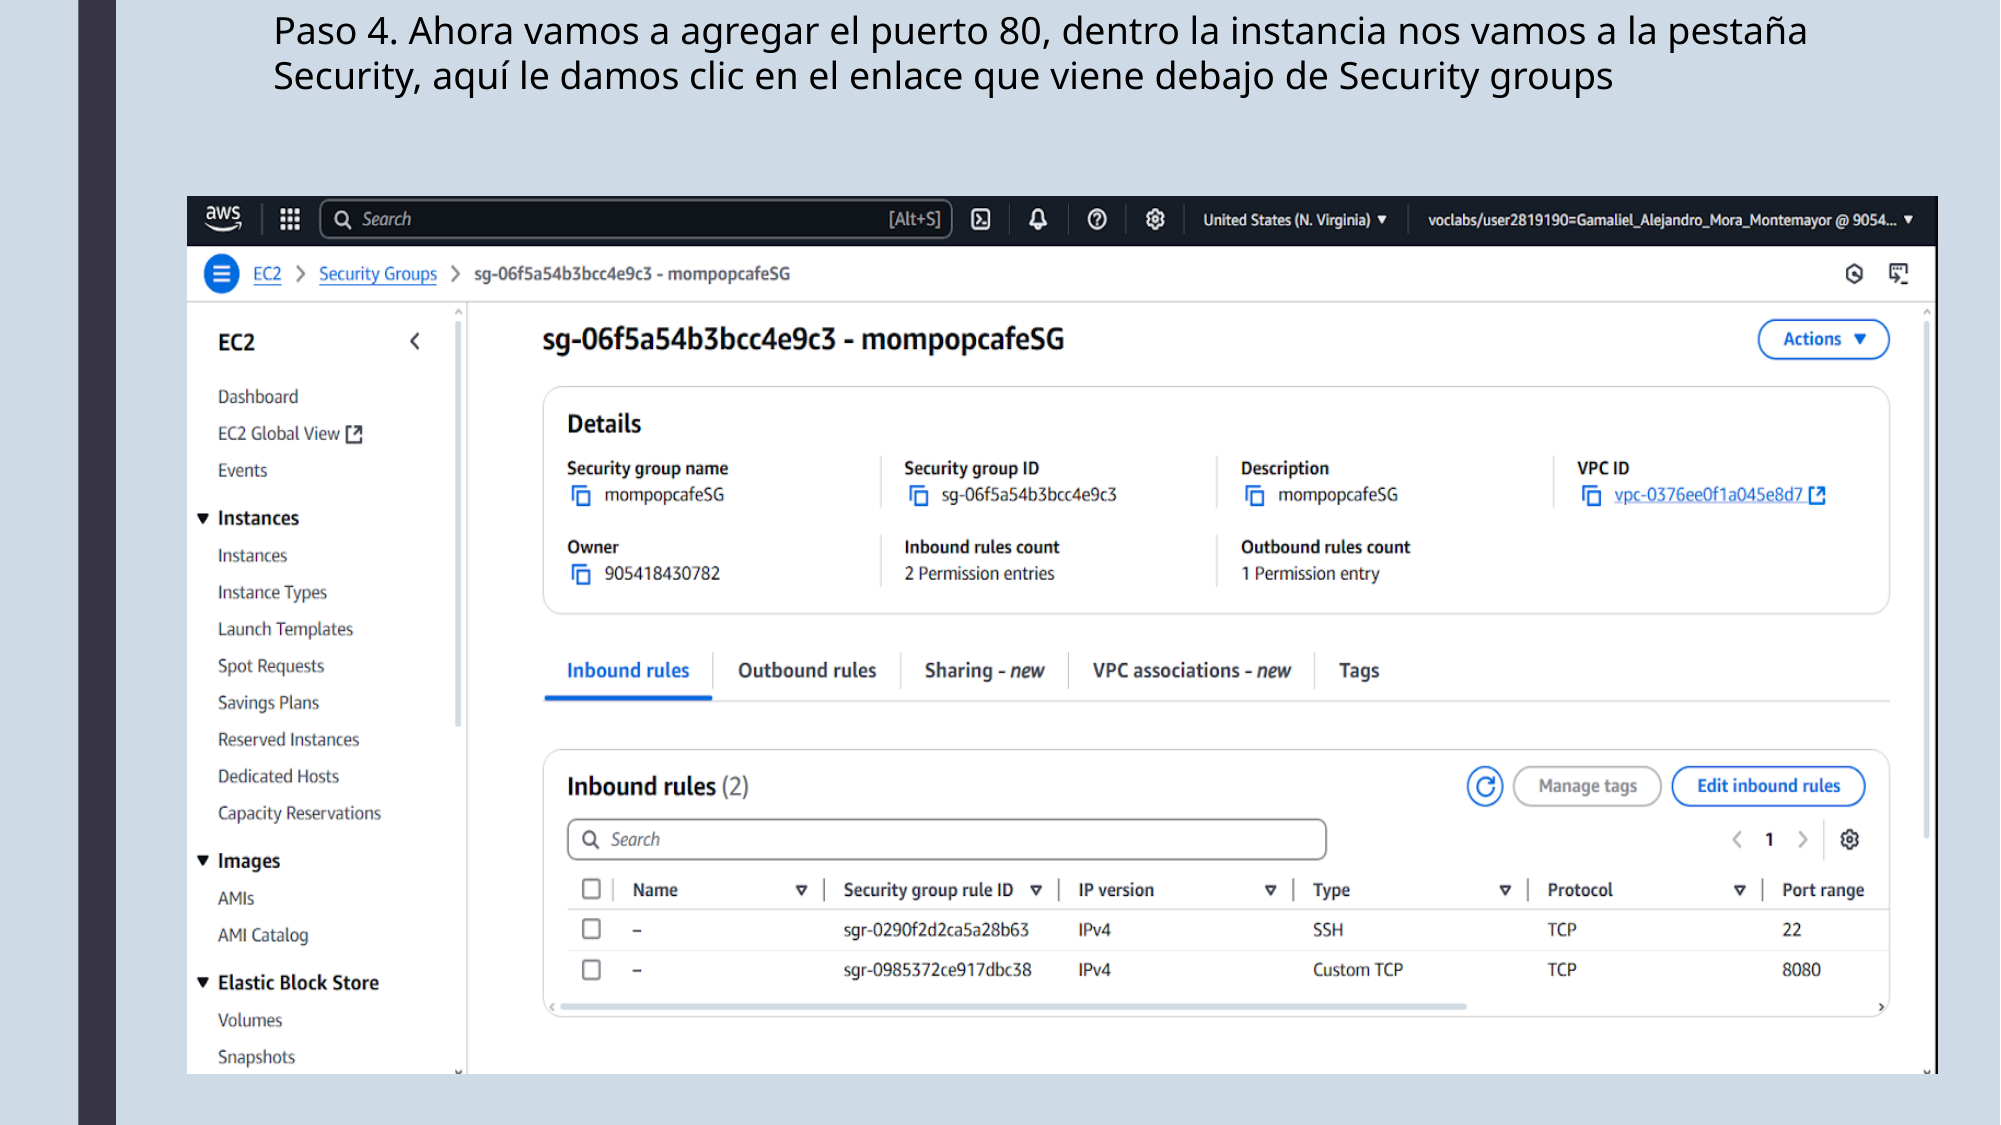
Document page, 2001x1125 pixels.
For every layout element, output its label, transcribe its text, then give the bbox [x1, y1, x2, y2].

text_box Paso 4. Ahora vamos a agregar el puerto 80, dentro la instancia nos vamos a la pestaña Security, aquí le damos clic en el enlace que viene debajo de Security groups [258, 0, 1867, 195]
picture [187, 196, 1938, 1074]
